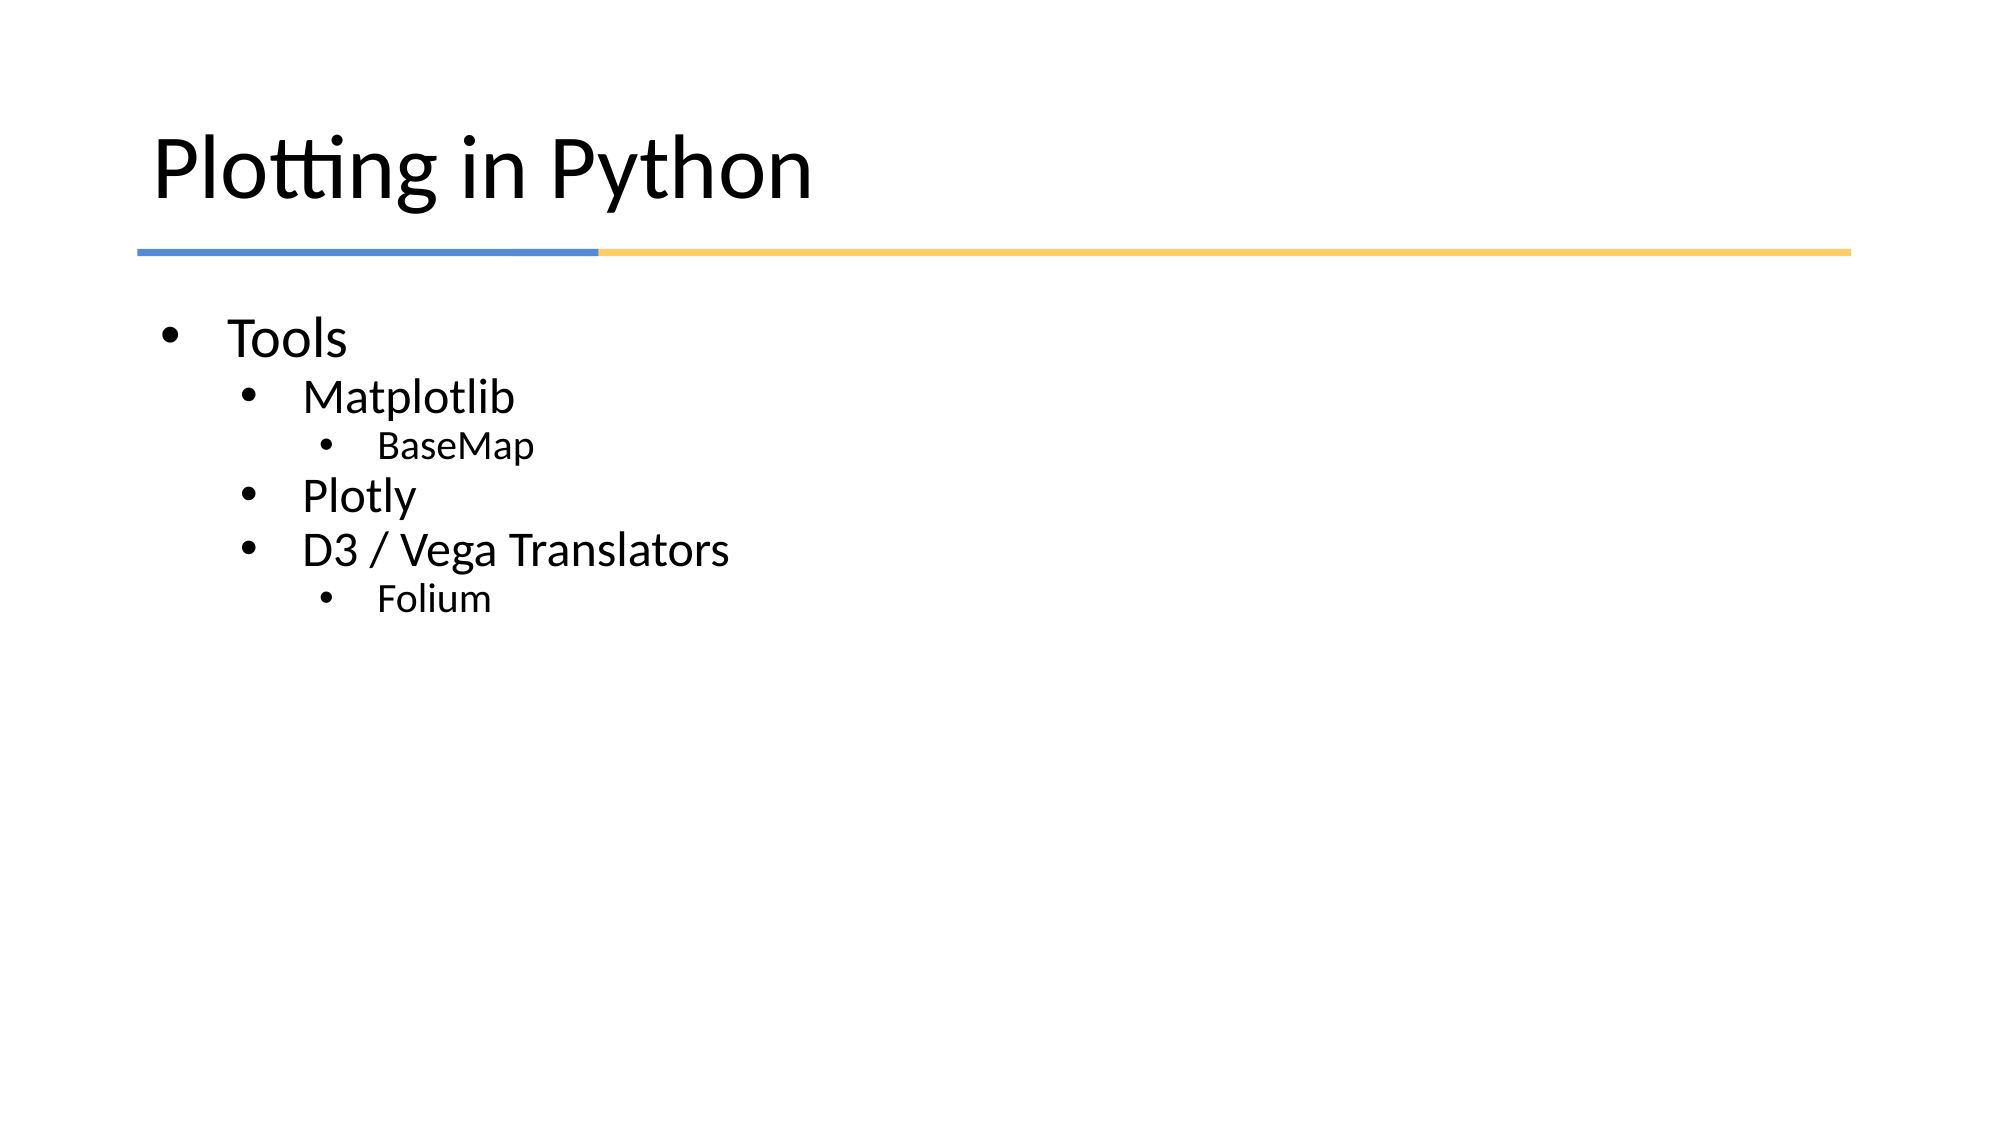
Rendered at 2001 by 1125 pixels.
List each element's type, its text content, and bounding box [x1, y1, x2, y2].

title Plotting in Python [137, 59, 1863, 278]
list Tools Matplotlib BaseMap Plotly D3 / Vega Translators Folium [137, 299, 1863, 1014]
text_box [137, 248, 1852, 257]
